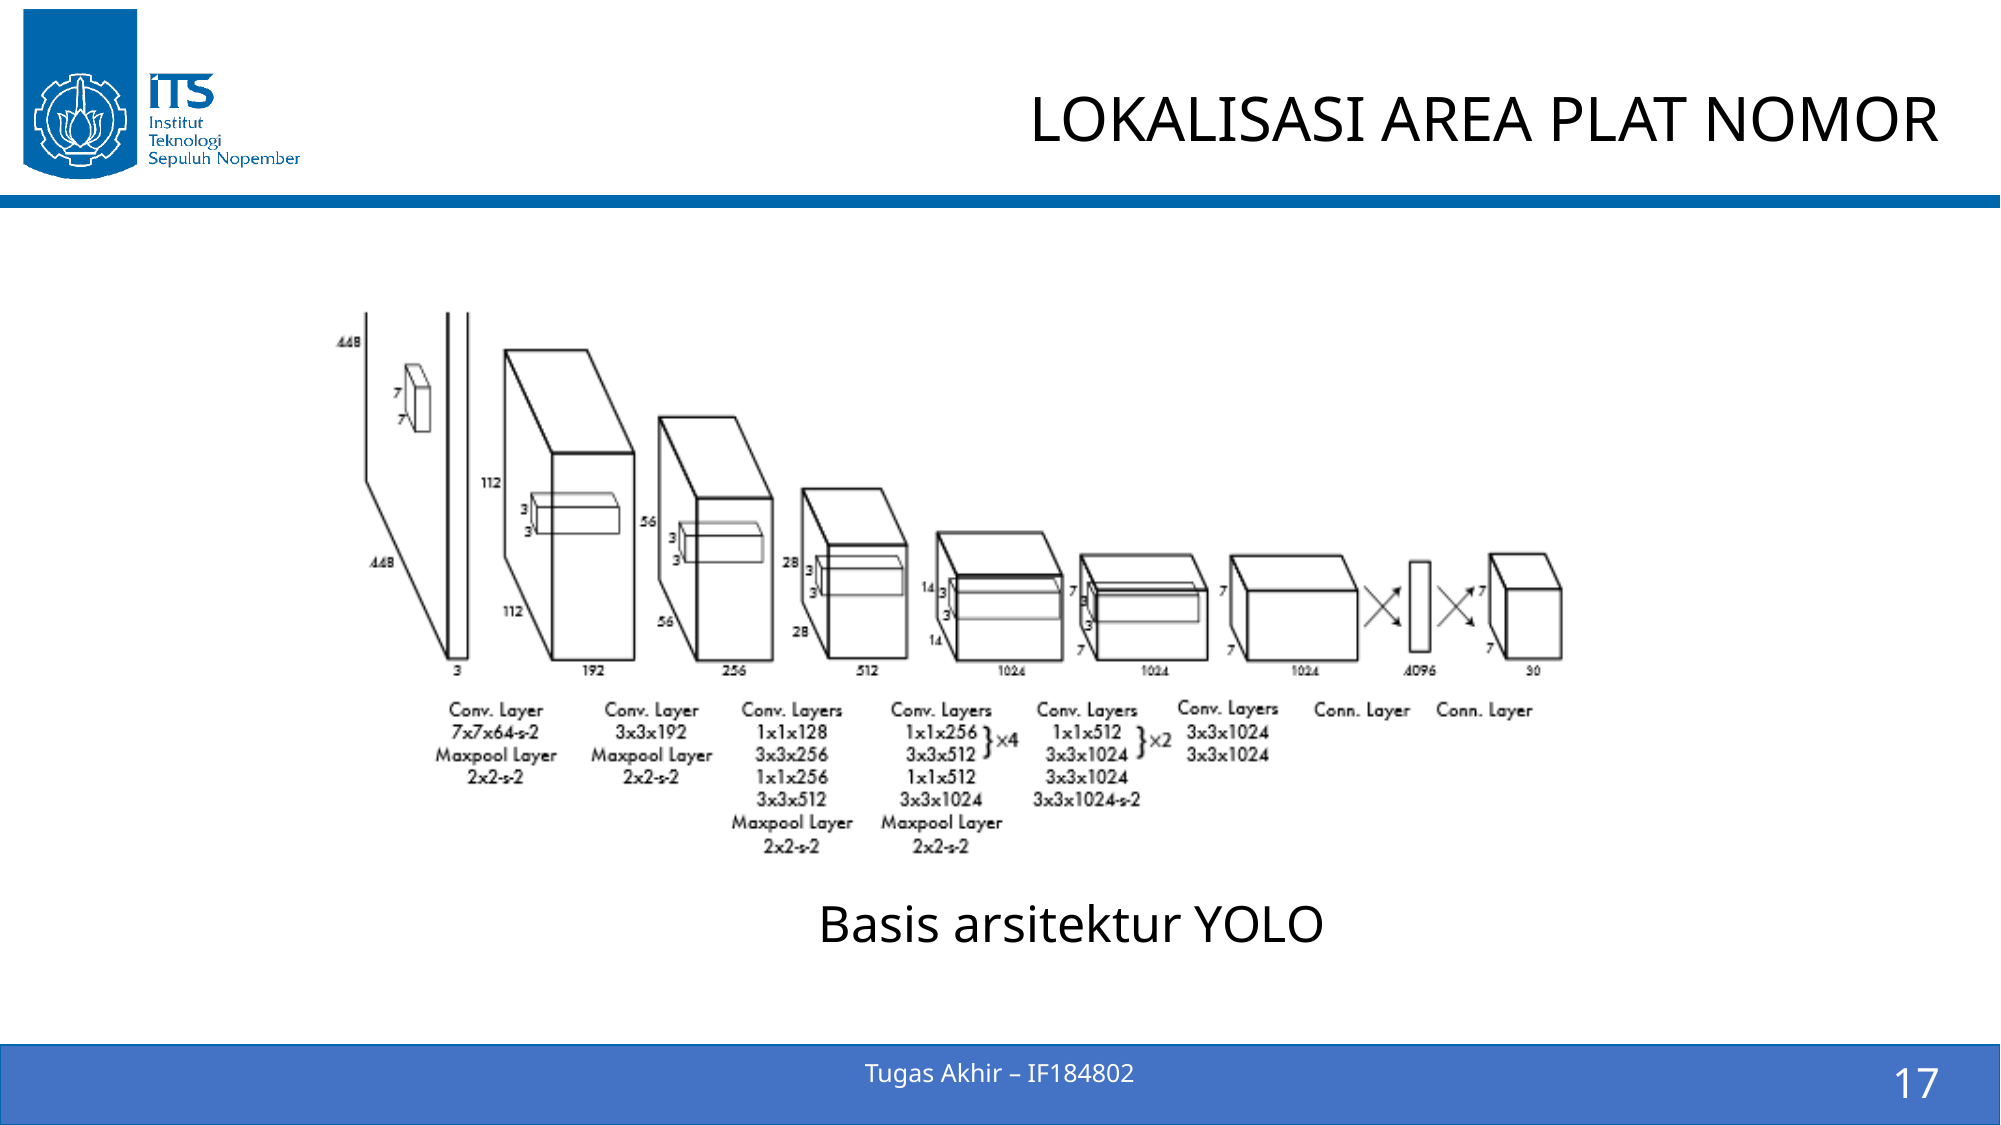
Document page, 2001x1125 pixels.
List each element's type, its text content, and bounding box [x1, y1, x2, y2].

footer Tugas Akhir – IF184802 [662, 1042, 1338, 1103]
picture [13, 0, 308, 189]
text_box Basis arsitektur YOLO [804, 884, 1382, 960]
slide_number 17 [1505, 1055, 1956, 1116]
title LOKALISASI AREA PLAT NOMOR [308, 35, 1956, 161]
picture [261, 274, 1638, 876]
text_box [0, 1044, 2000, 1125]
